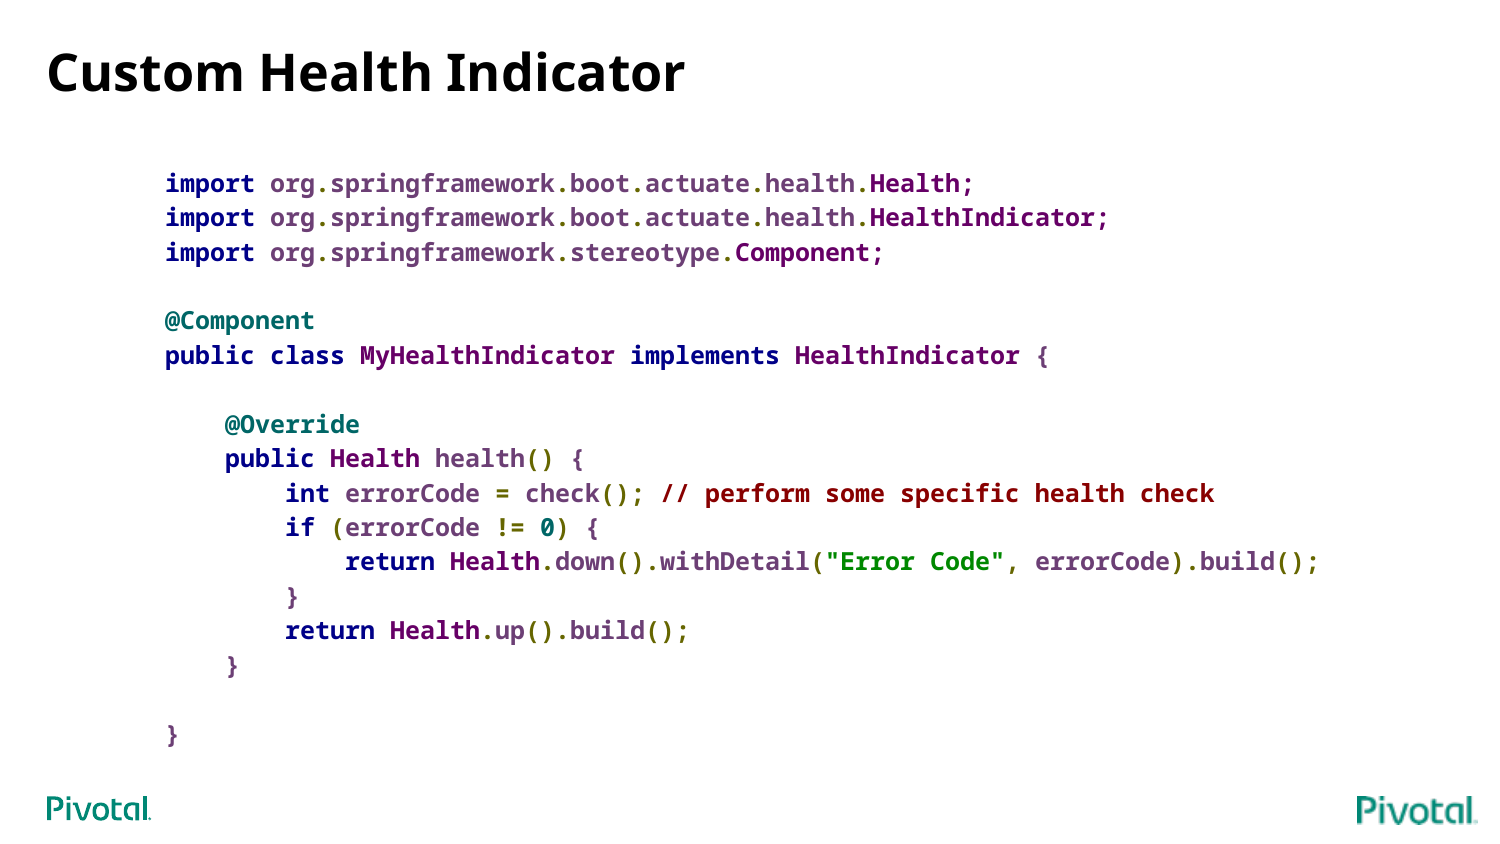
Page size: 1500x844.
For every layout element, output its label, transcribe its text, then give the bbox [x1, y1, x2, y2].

title Custom Health Indicator [31, 24, 1453, 90]
list import org.springframework.boot.actuate.health.Health; import org.springframework.boot.actuate.health.HealthIndicator; import org.springframework.stereotype.Component; @Component public class MyHealthIndicator implements HealthIndicator { @Override public Health health() { int errorCode = check(); // perform some specific health check if (errorCode != 0) { return Health.down().withDetail("Error Code", errorCode).build(); } return Health.up().build(); } } [150, 147, 1354, 767]
picture [1357, 796, 1478, 825]
